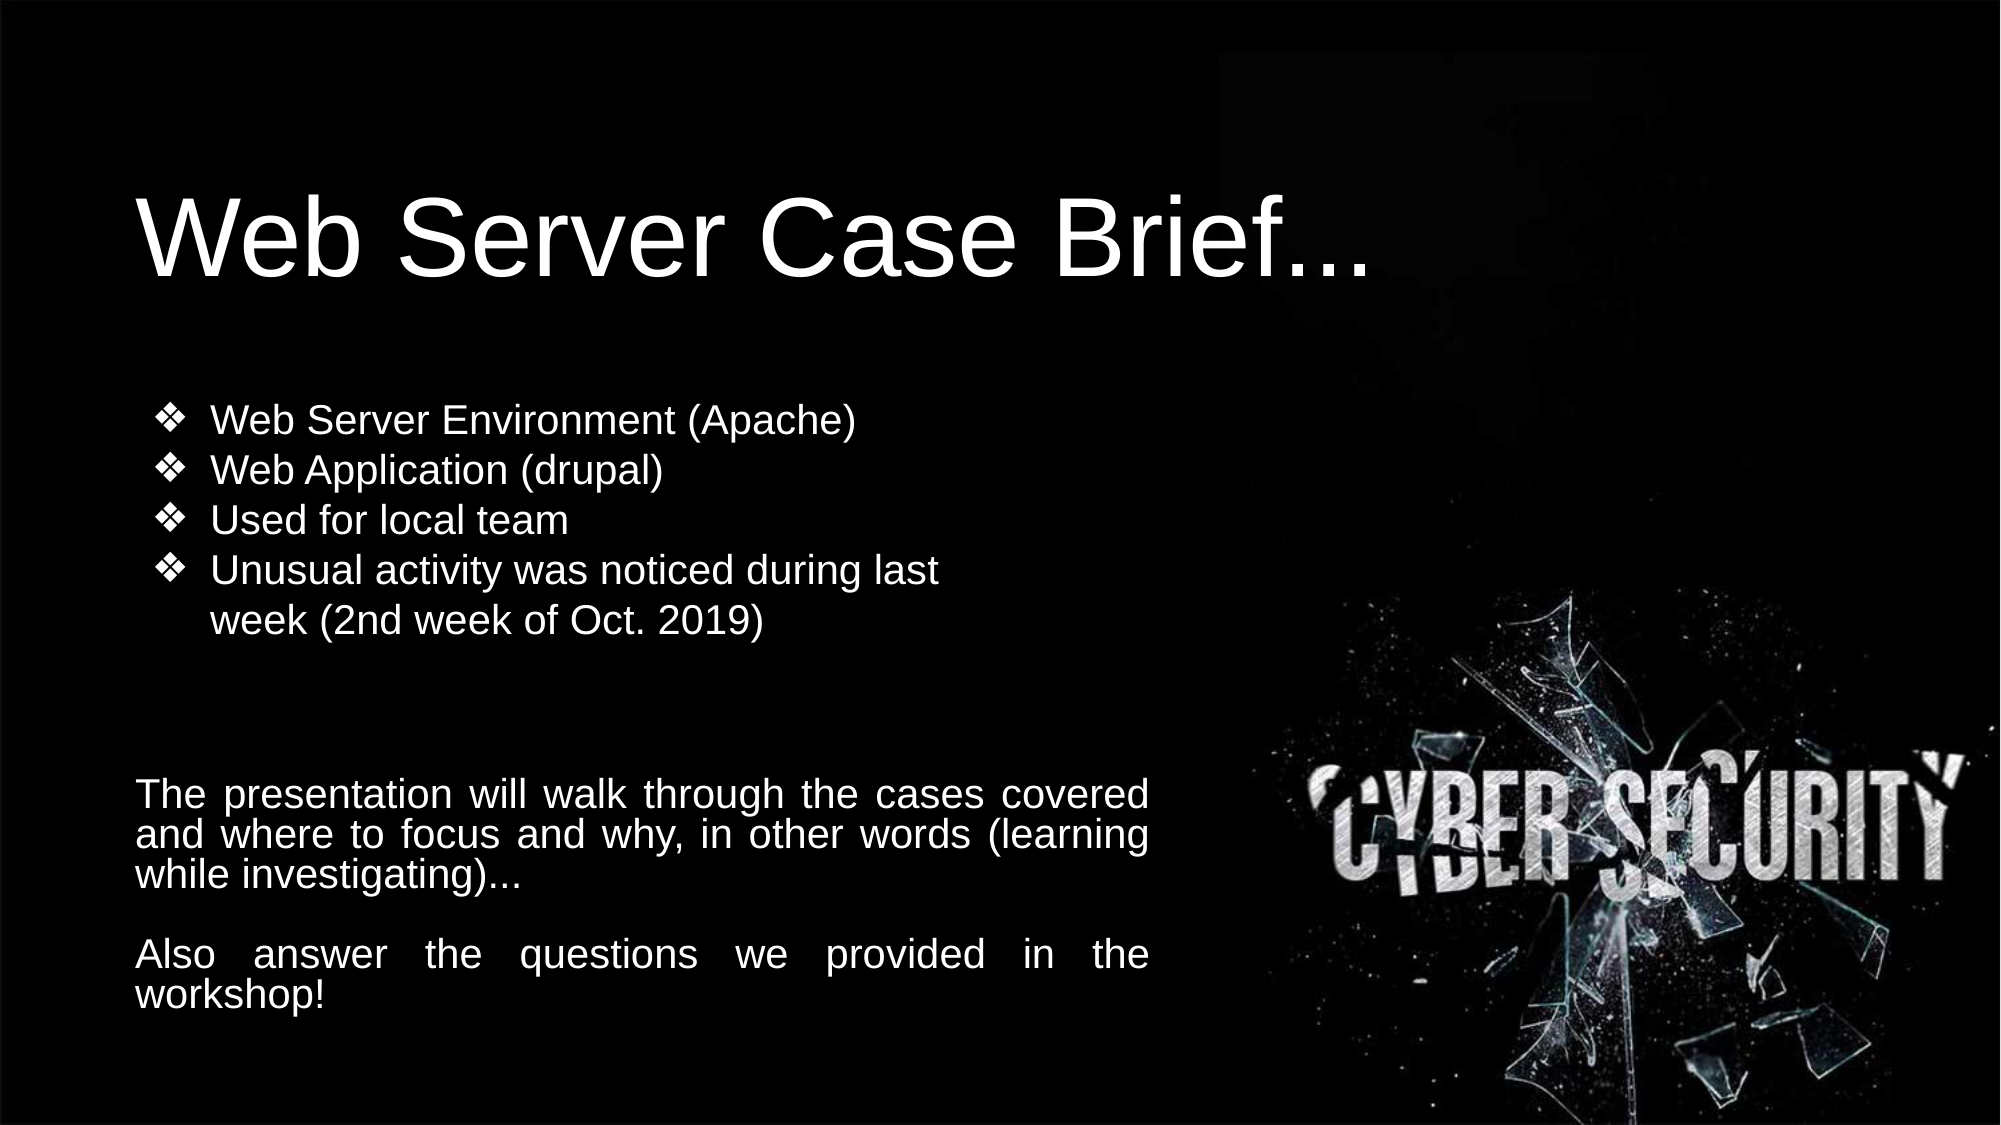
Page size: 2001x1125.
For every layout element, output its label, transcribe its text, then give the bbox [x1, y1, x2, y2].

text_box Web Server Environment (Apache) Web Application (drupal) Used for local team Unusual activity was noticed during last week (2nd week of Oct. 2019) [120, 385, 1000, 701]
text_box Web Server Case Brief... [120, 156, 1780, 441]
text_box The presentation will walk through the cases covered and where to focus and why, in other words (learning while investigating)... Also answer the questions we provided in the workshop! [120, 768, 1166, 1024]
picture [0, 0, 2001, 1125]
